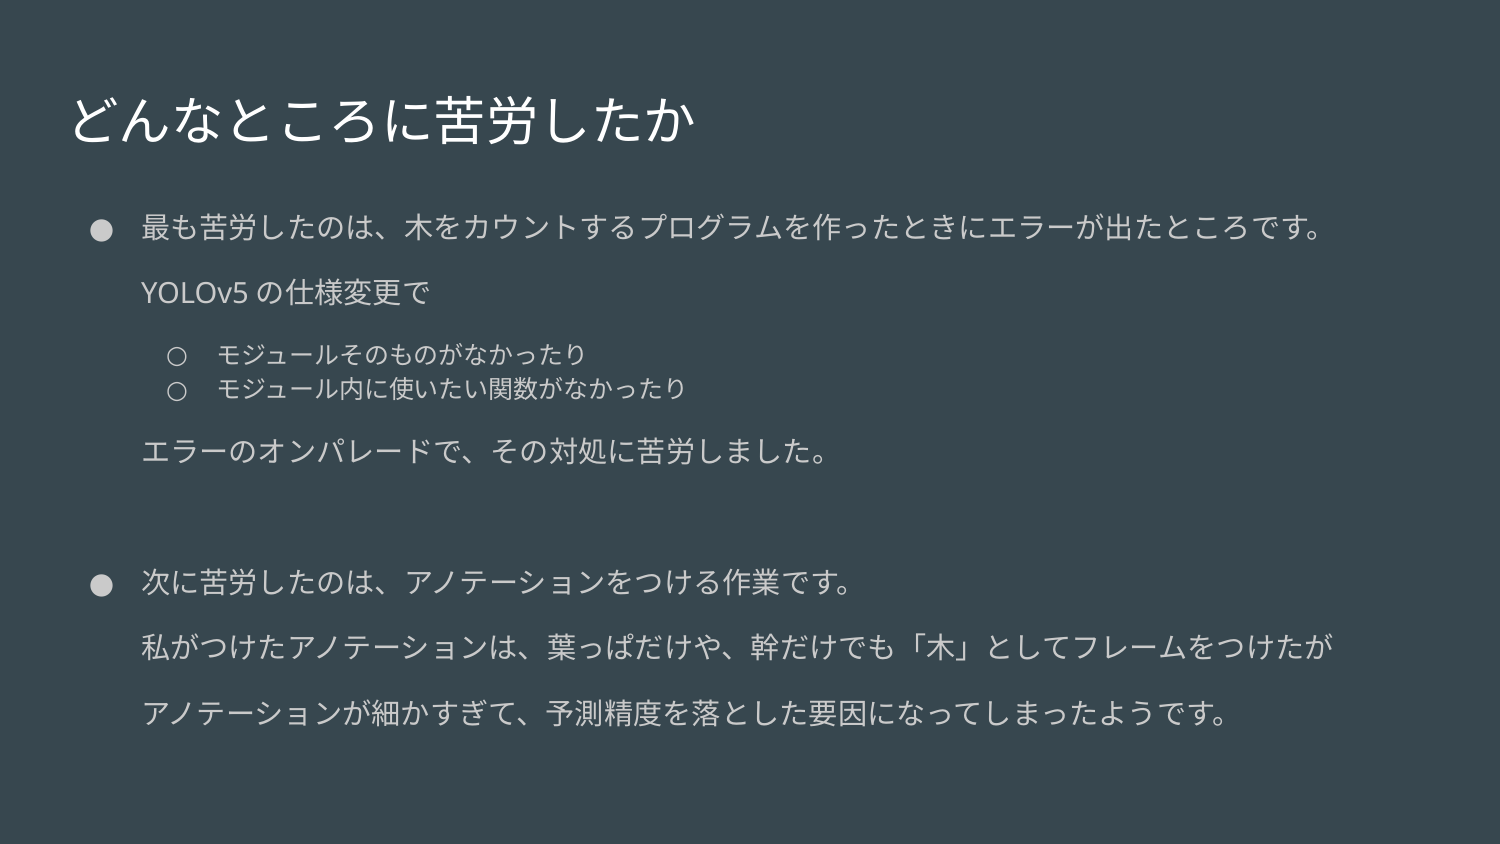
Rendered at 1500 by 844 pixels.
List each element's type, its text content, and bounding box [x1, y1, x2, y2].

title どんなところに苦労したか [51, 72, 1449, 167]
list 最も苦労したのは、木をカウントするプログラムを作ったときにエラーが出たところです。 YOLOv5の仕様変更で モジュールそのものがなかったり モジュール内に使いたい関数がなかったり エラーのオンパレードで、その対処に苦労しました。 次に苦労したのは、アノテーションをつける作業です。 私がつけたアノテーションは、葉っぱだけや、幹だけでも「木」としてフレームをつけたが アノテーションが細かすぎて、予測精度を落とした要因になってしまったようです。 [51, 189, 1431, 749]
